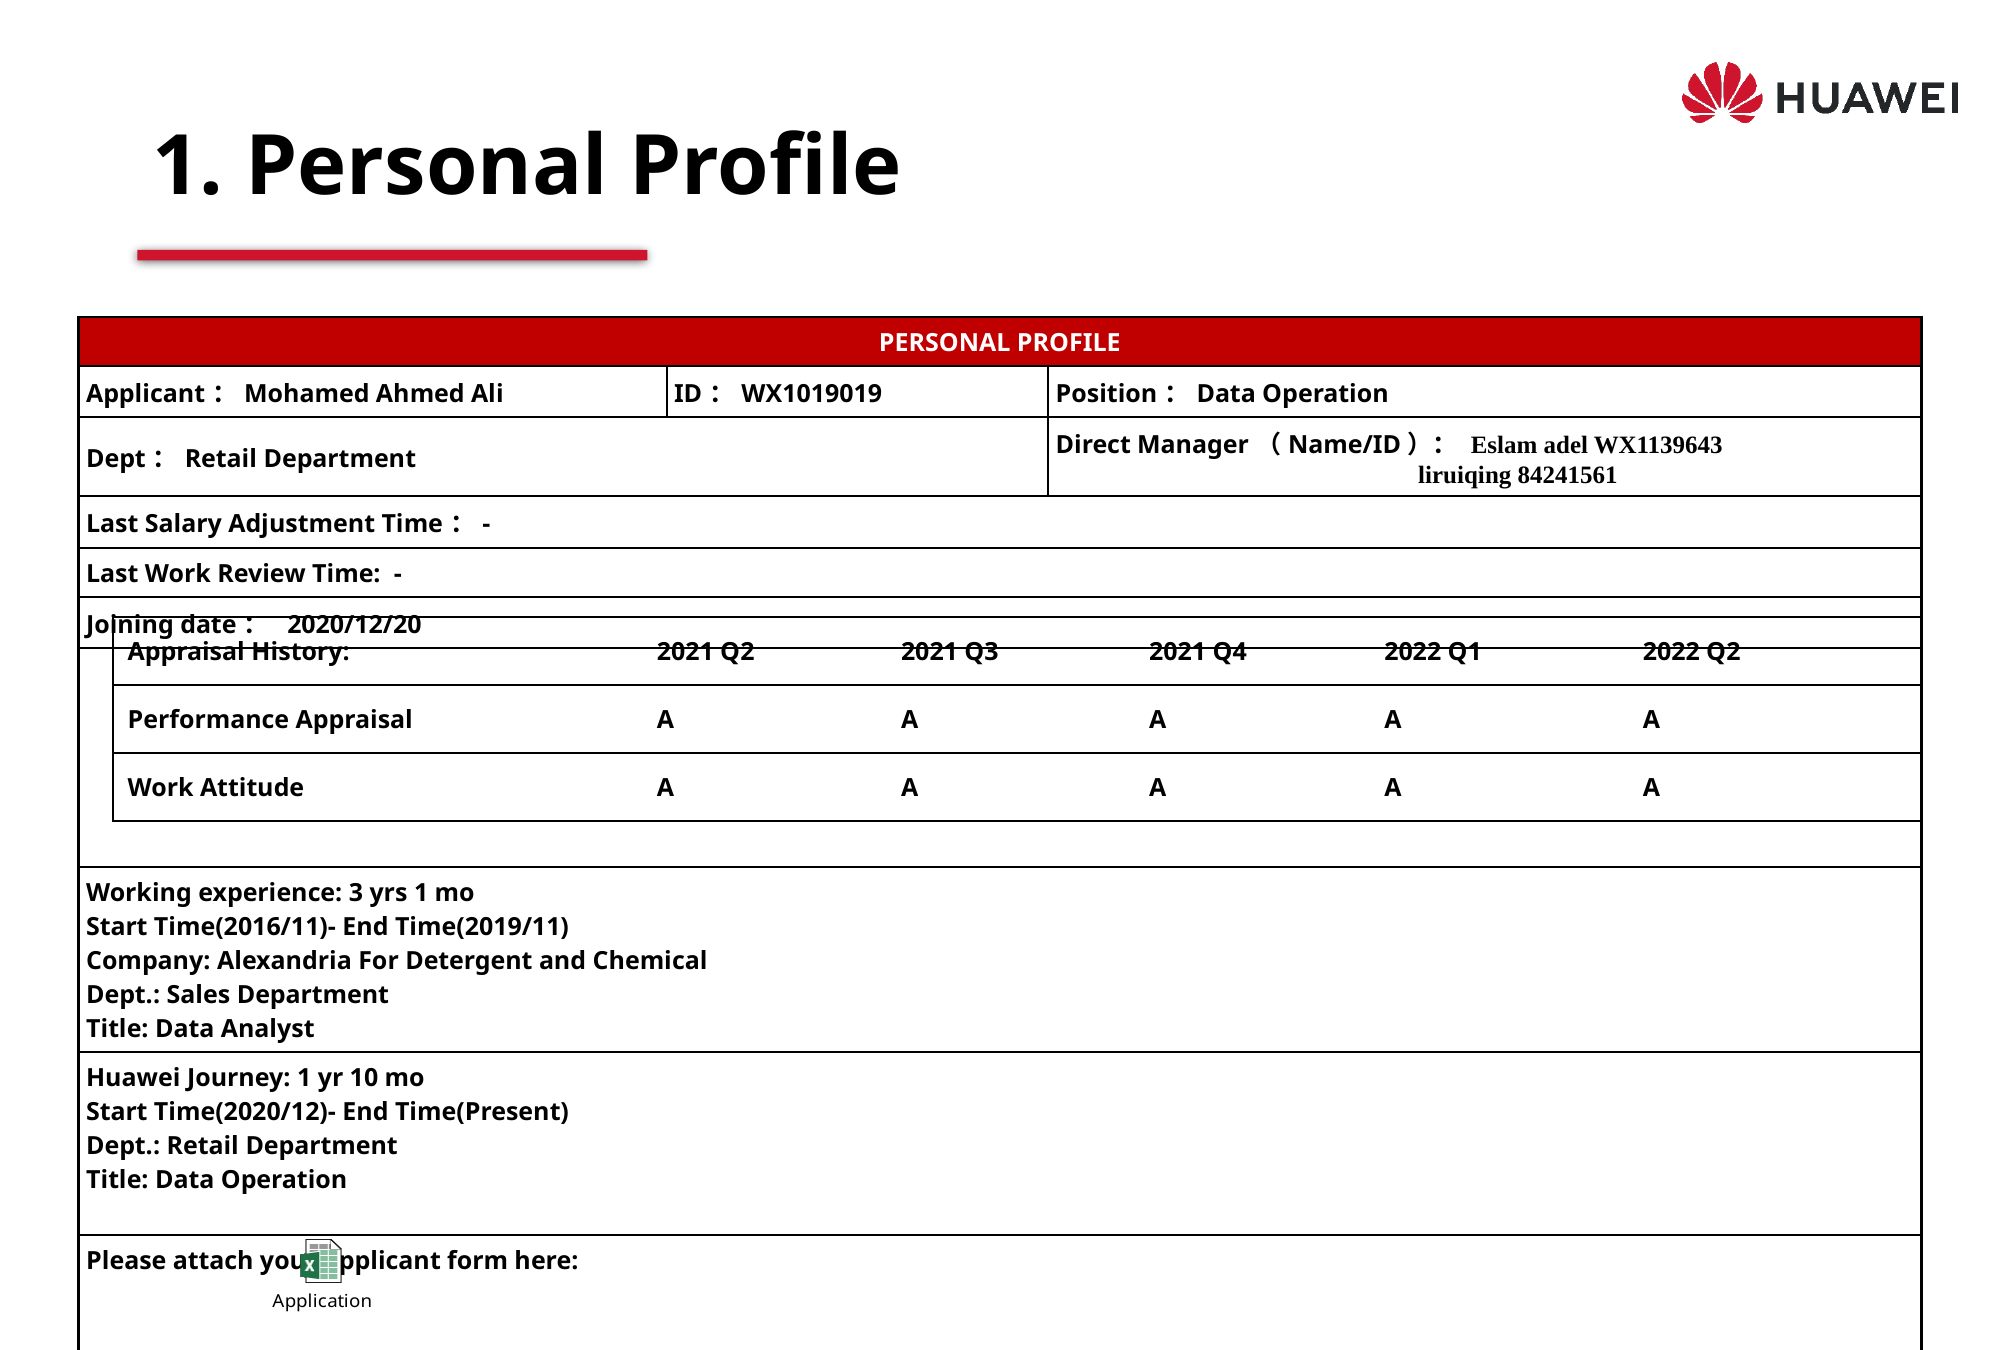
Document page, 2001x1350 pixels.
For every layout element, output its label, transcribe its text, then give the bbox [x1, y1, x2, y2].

table_cell ID：WX1019019 [668, 367, 1047, 416]
table_cell Last Work Review Time: - [80, 549, 1920, 596]
table_header Appraisal History: [114, 618, 642, 684]
table_header 2021 Q4 [1134, 618, 1369, 684]
table_cell Work Attitude [114, 754, 642, 820]
table_header 2021 Q3 [886, 618, 1134, 684]
table_header 2022 Q2 [1628, 618, 1921, 684]
table_cell A [1369, 754, 1628, 820]
table_cell Applicant：Mohamed Ahmed Ali [80, 367, 666, 416]
title 1. Personal Profile [137, 75, 1863, 259]
table_cell Huawei Journey: 1 yr 10 mo Start Time(2020/12)- End Time(Present) Dept.: Retail Department Title: Data Operation [80, 1053, 1920, 1234]
table_cell Working experience: 3 yrs 1 mo Start Time(2016/11)- End Time(2019/11) Company: Alexandria For Detergent and Chemical Dept.: Sales Department Title: Data Analyst [80, 868, 1920, 1051]
table_header 2022 Q1 [1369, 618, 1628, 684]
table_cell A [1369, 686, 1628, 752]
table_cell A [642, 686, 886, 752]
table_cell Direct Manager（Name/ID）： Eslam adel WX1139643 liruiqing 84241561 [1049, 418, 1920, 495]
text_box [247, 1237, 398, 1350]
table_cell A [1628, 686, 1921, 752]
table_cell Joining date： 2020/12/20 [80, 598, 1920, 647]
table_cell A [886, 754, 1134, 820]
table_cell A [1134, 754, 1369, 820]
table_cell Please attach your applicant form here: [80, 1236, 1920, 1350]
table_cell [80, 649, 1920, 866]
table_cell Last Salary Adjustment Time：- [80, 497, 1920, 547]
picture [1682, 62, 1958, 123]
table_cell Position：Data Operation [1049, 367, 1920, 416]
table_cell Performance Appraisal [114, 686, 642, 752]
table_cell A [1628, 754, 1921, 820]
table_header PERSONAL PROFILE [80, 318, 1920, 365]
table_cell A [886, 686, 1134, 752]
table_cell A [1134, 686, 1369, 752]
table_cell Dept：Retail Department [80, 418, 1047, 495]
table_header 2021 Q2 [642, 618, 886, 684]
table_cell A [642, 754, 886, 820]
